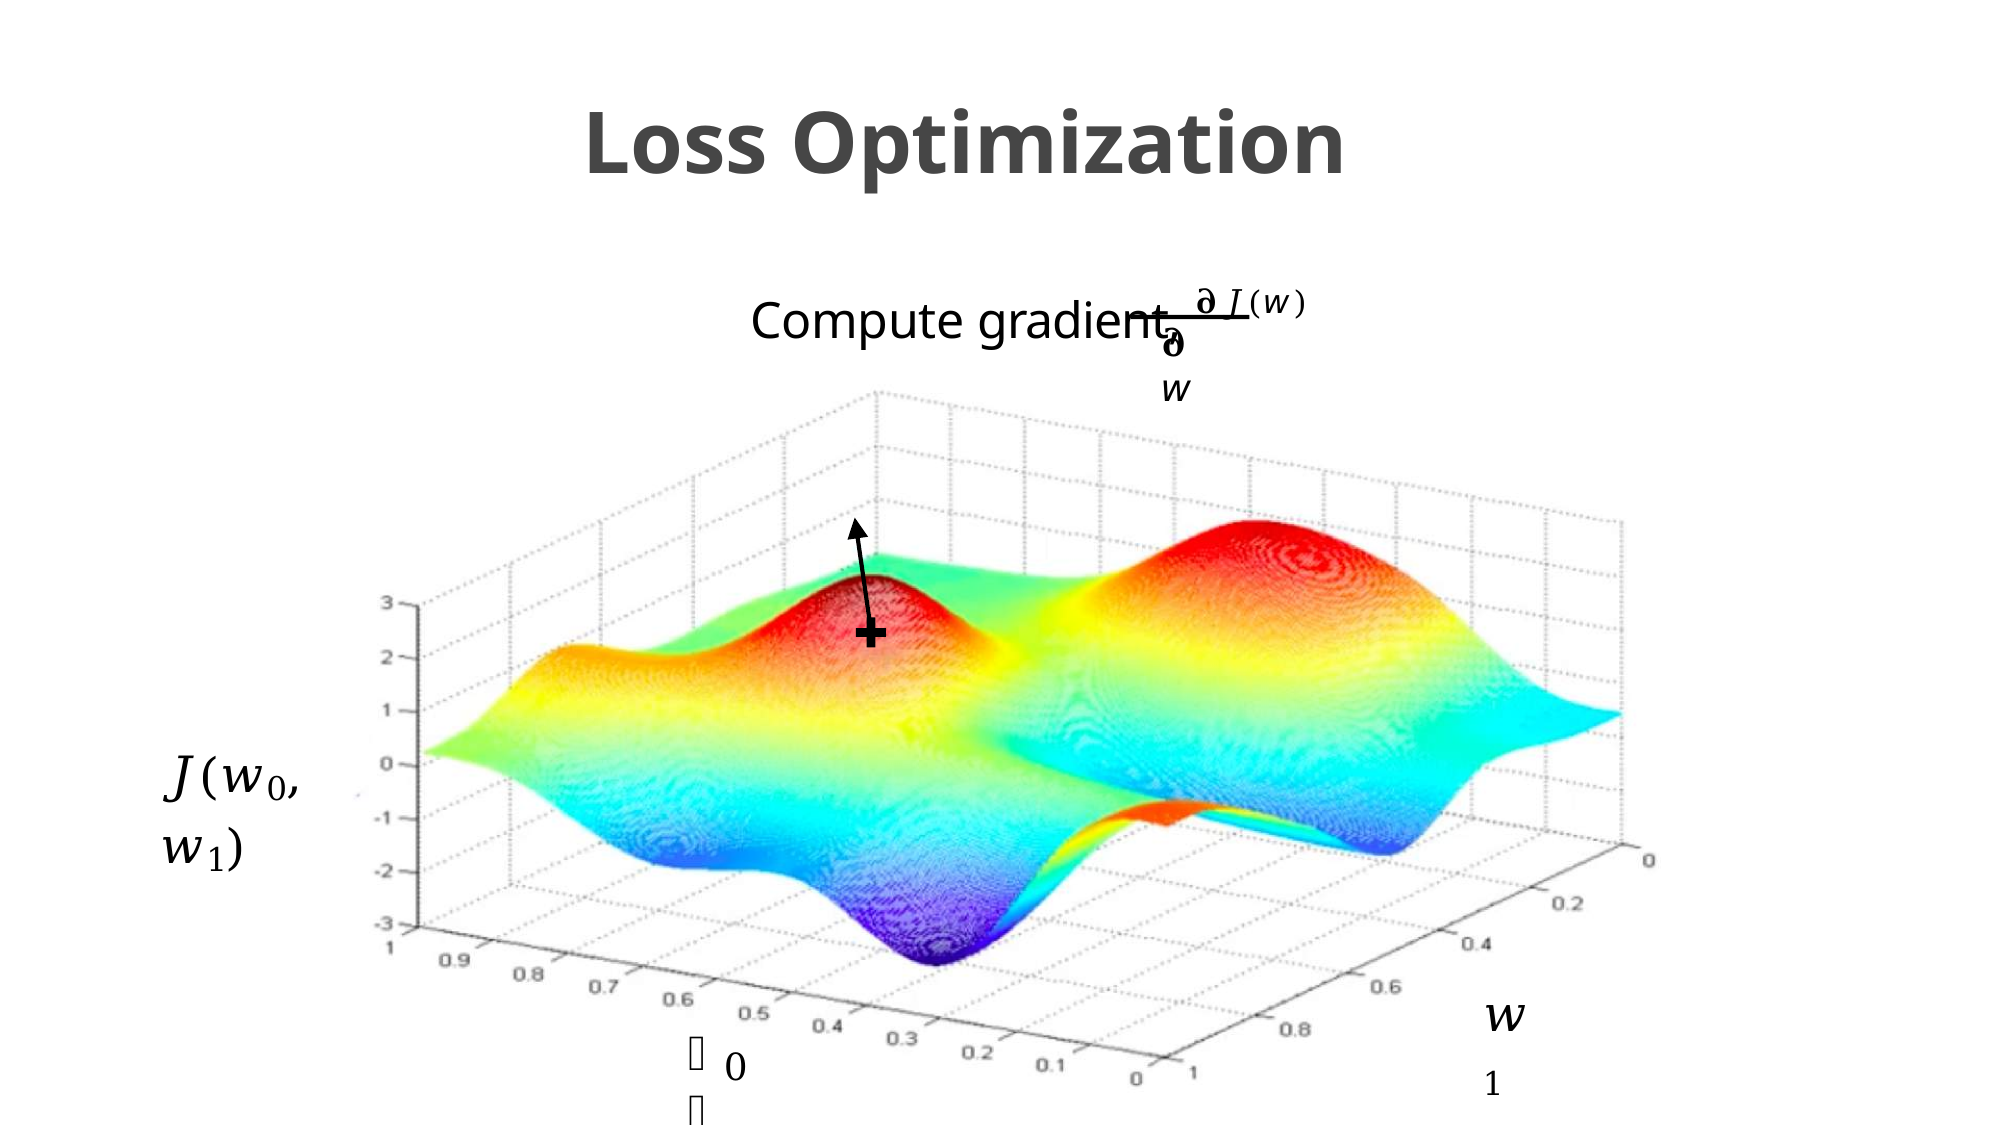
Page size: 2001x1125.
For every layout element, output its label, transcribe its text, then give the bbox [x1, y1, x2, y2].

text_box 𝛛𝘸 [1158, 316, 1223, 384]
picture [351, 384, 1662, 1094]
text_box 𝑤 [686, 1106, 728, 1125]
text_box Compute gradient, 𝛛𝐽(𝘸) [744, 279, 1375, 350]
text_box 𝐽(𝑤0, 𝑤1) [152, 733, 345, 879]
title Loss Optimization [99, 43, 1900, 234]
